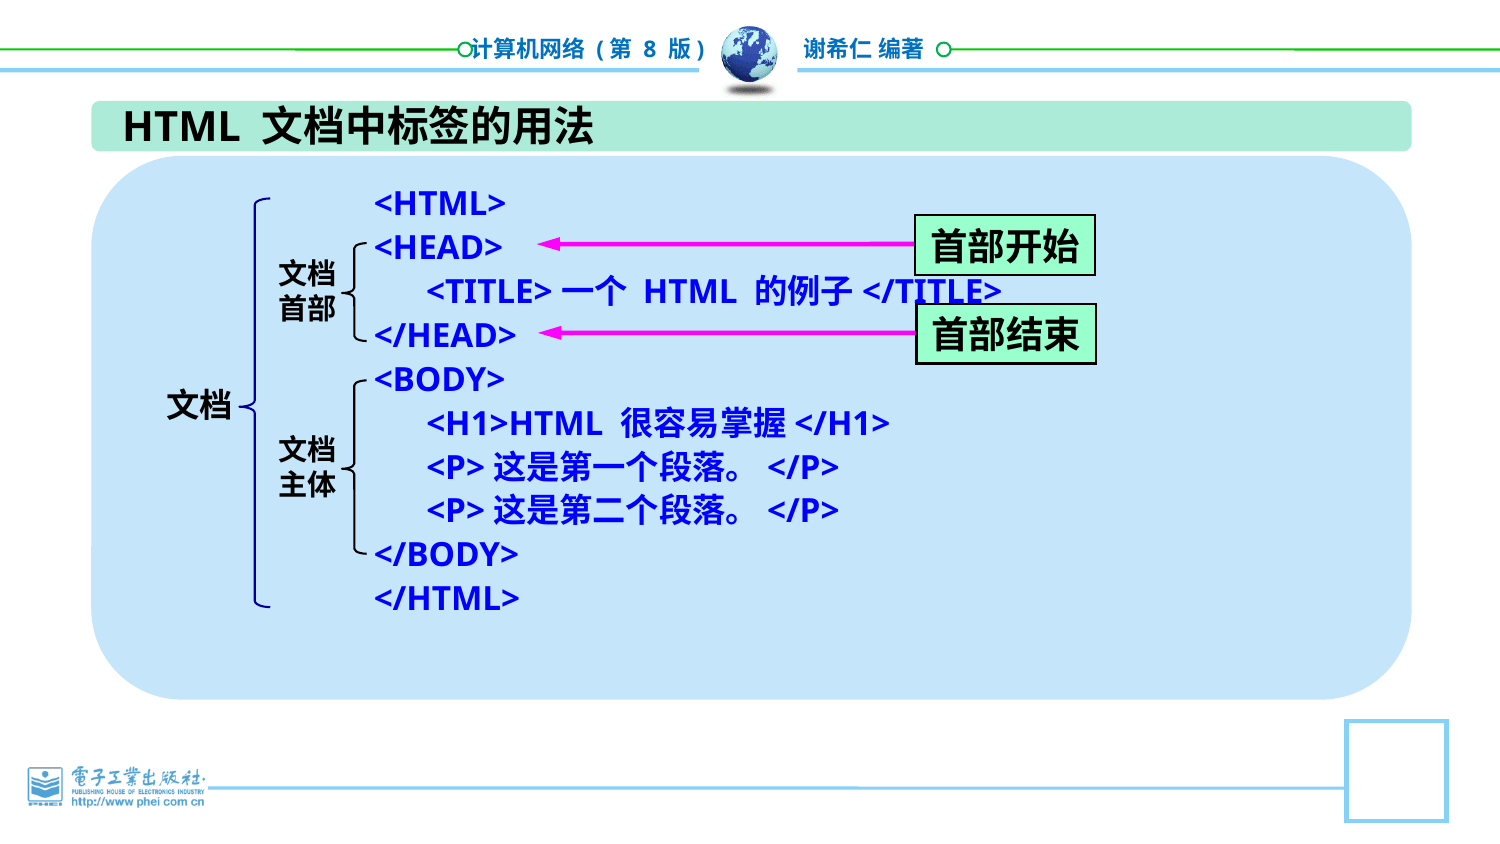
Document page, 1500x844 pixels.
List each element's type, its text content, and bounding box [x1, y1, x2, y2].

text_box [537, 303, 1098, 365]
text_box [536, 214, 1097, 276]
text_box [89, 153, 1414, 702]
picture [719, 24, 779, 100]
text_box HTML 文档中标签的用法 [107, 92, 611, 158]
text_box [241, 242, 367, 342]
text_box [91, 100, 107, 152]
picture [23, 764, 208, 809]
text_box [611, 100, 1412, 152]
text_box <HTML> <HEAD> <TITLE>一个 HTML 的例子</TITLE> </HEAD> <BODY> <H1>HTML 很容易掌握</H1> <P>这是第一个段落。</P> <P>这是第二个段落。</P> </BODY> </HTML> [358, 171, 1137, 625]
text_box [137, 198, 271, 608]
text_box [241, 380, 367, 554]
